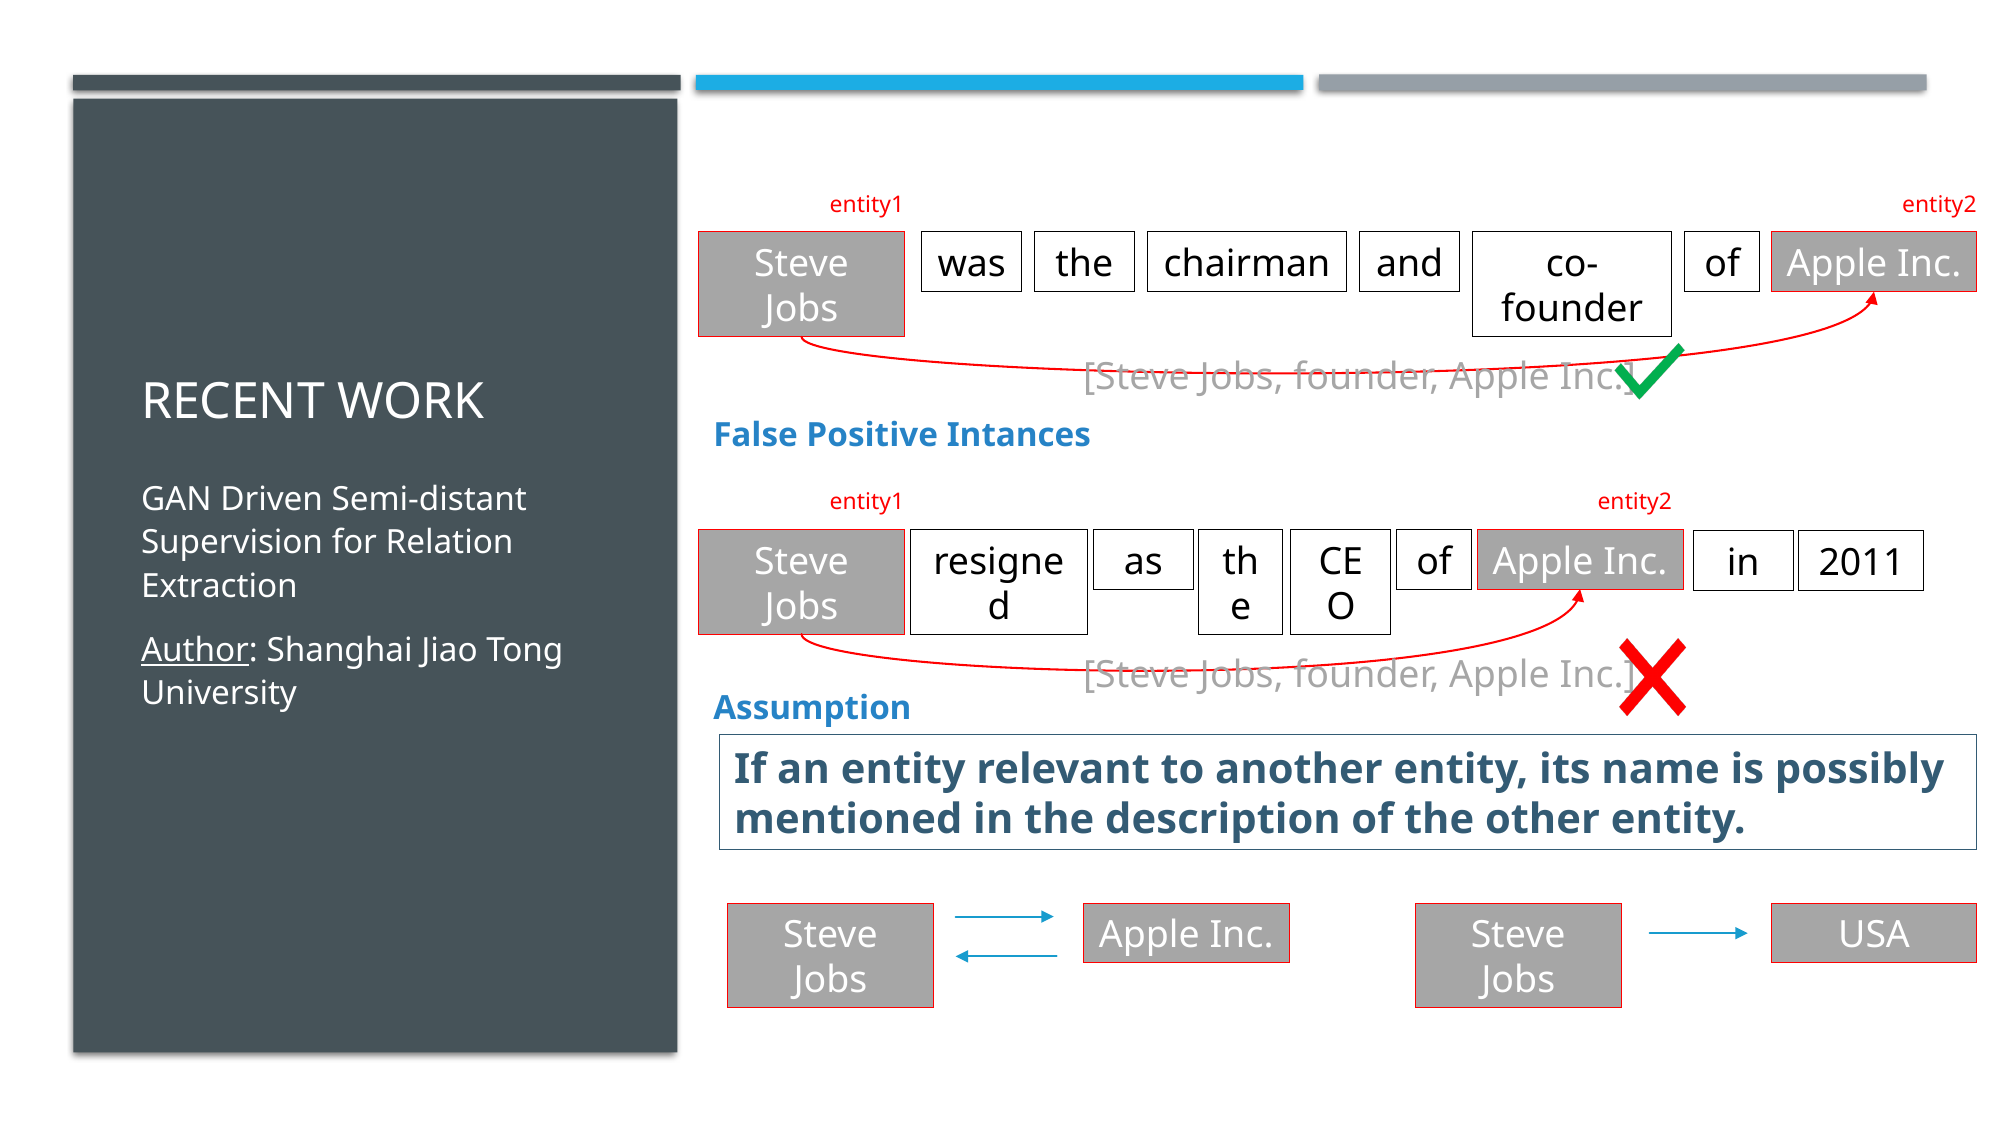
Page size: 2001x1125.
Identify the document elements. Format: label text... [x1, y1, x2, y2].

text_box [697, 181, 1989, 974]
list GAN Driven Semi-distant Supervision for Relation Extraction Author: Shanghai Jiao Tong University [125, 465, 624, 958]
title RECENT WORK [125, 153, 624, 436]
